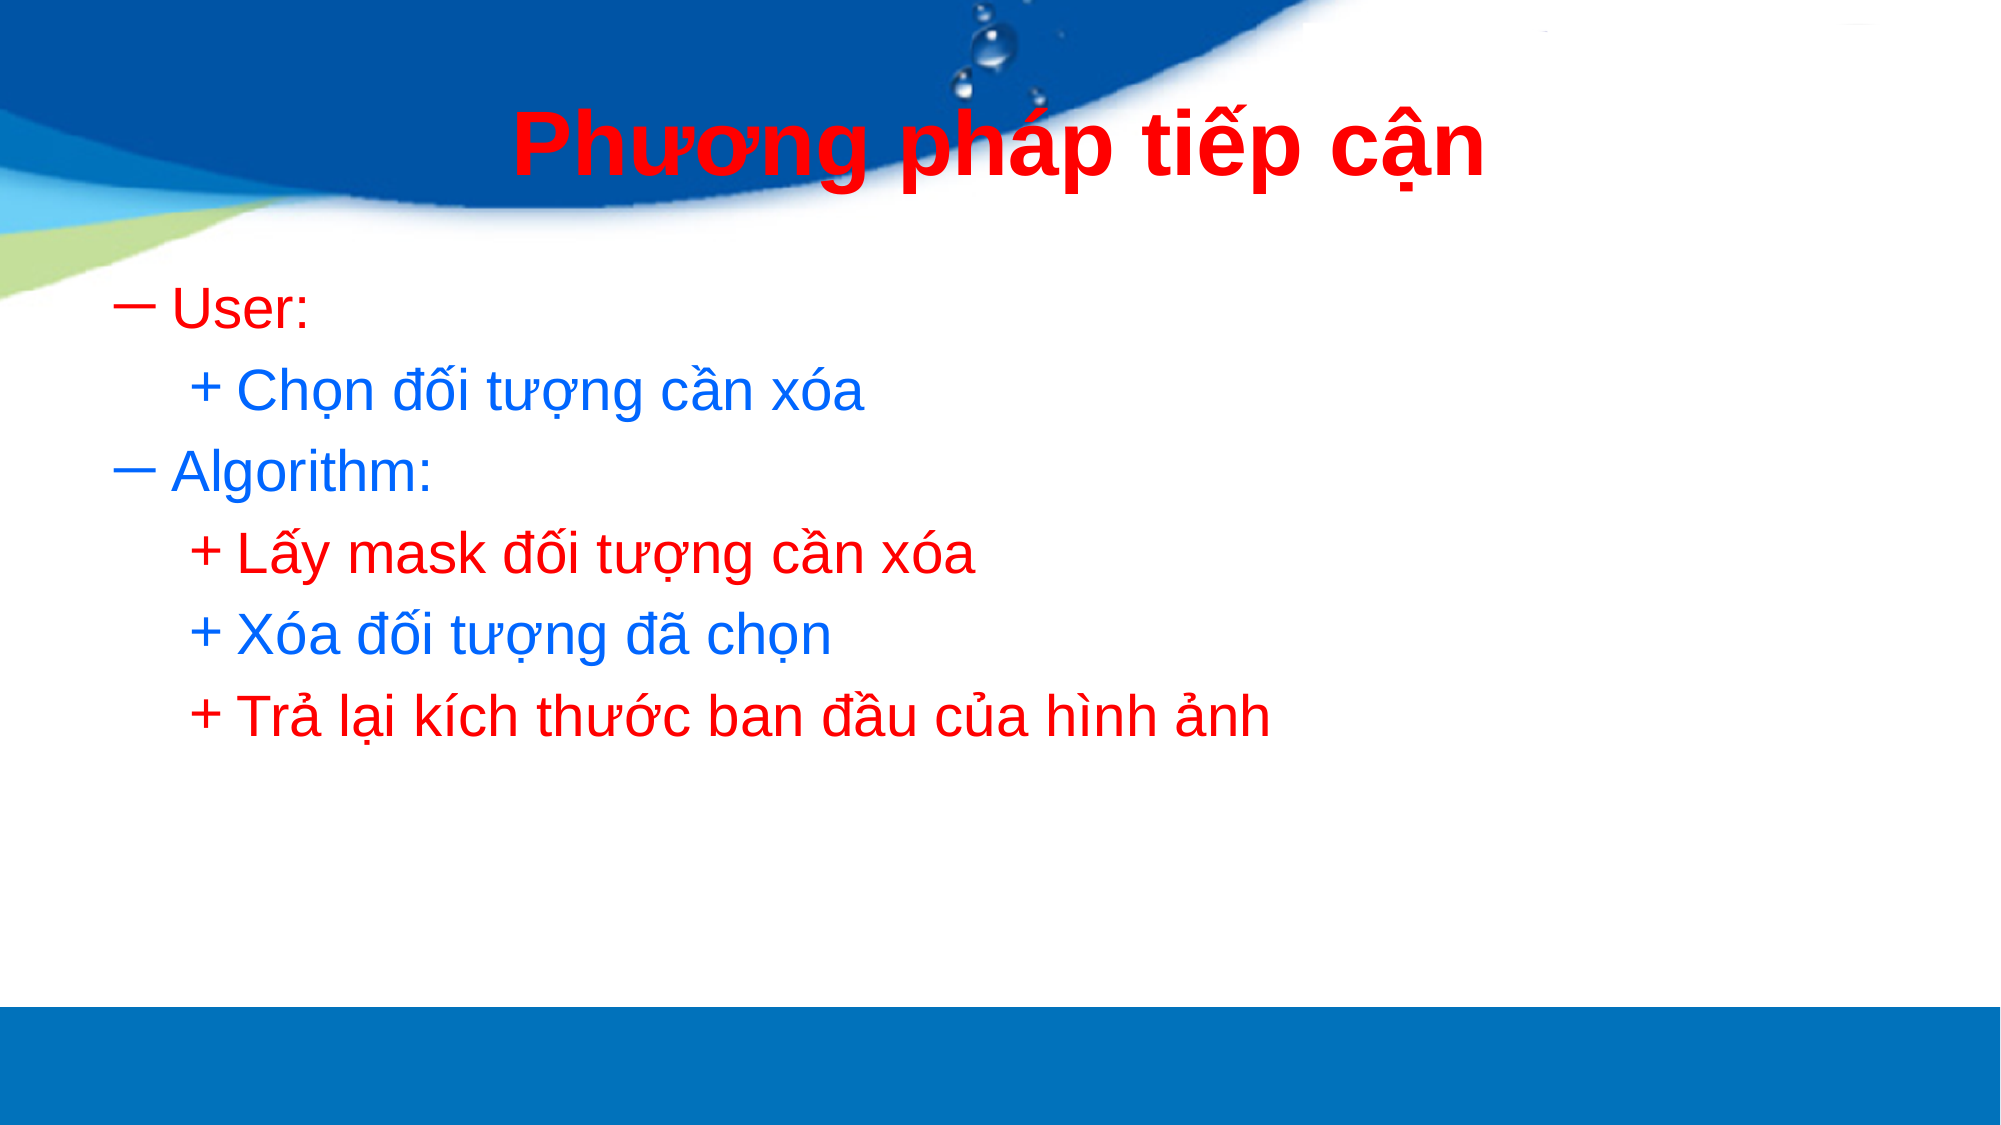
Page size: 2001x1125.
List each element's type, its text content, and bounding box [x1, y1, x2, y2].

list User: Chọn đối tượng cần xóa Algorithm: Lấy mask đối tượng cần xóa Xóa đối tượng đã chọn Trả lại kích thước ban đầu của hình ảnh [99, 262, 1900, 1005]
picture [0, 0, 2001, 1125]
title Phương pháp tiếp cận [99, 45, 1900, 233]
